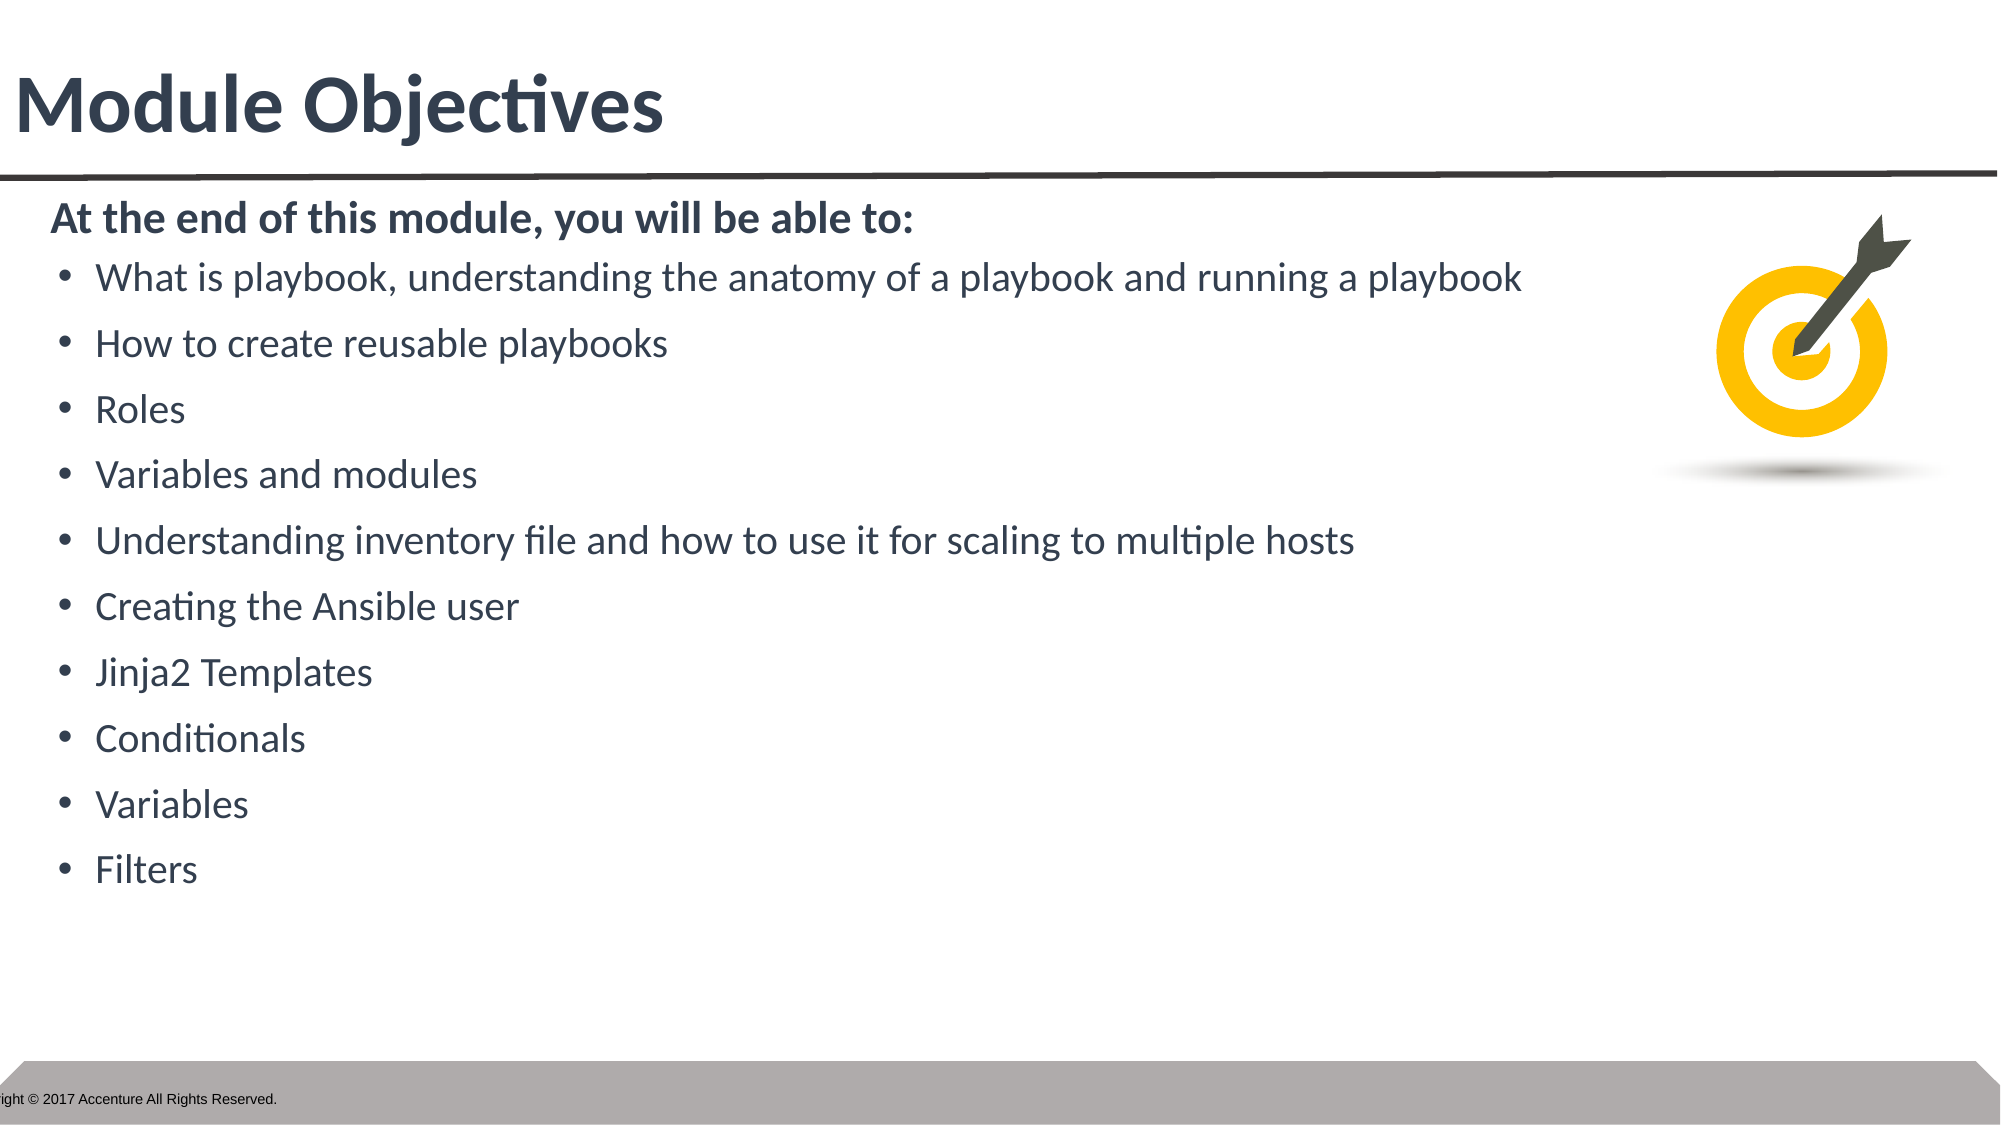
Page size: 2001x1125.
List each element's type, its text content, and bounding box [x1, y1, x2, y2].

picture [1642, 452, 1962, 493]
list What is playbook, understanding the anatomy of a playbook and running a playbook How to create reusable playbooks Roles Variables and modules Understanding inventory file and how to use it for scaling to multiple hosts Creating the Ansible user Jinja2 Templates Conditionals Variables Filters [43, 248, 1634, 1048]
